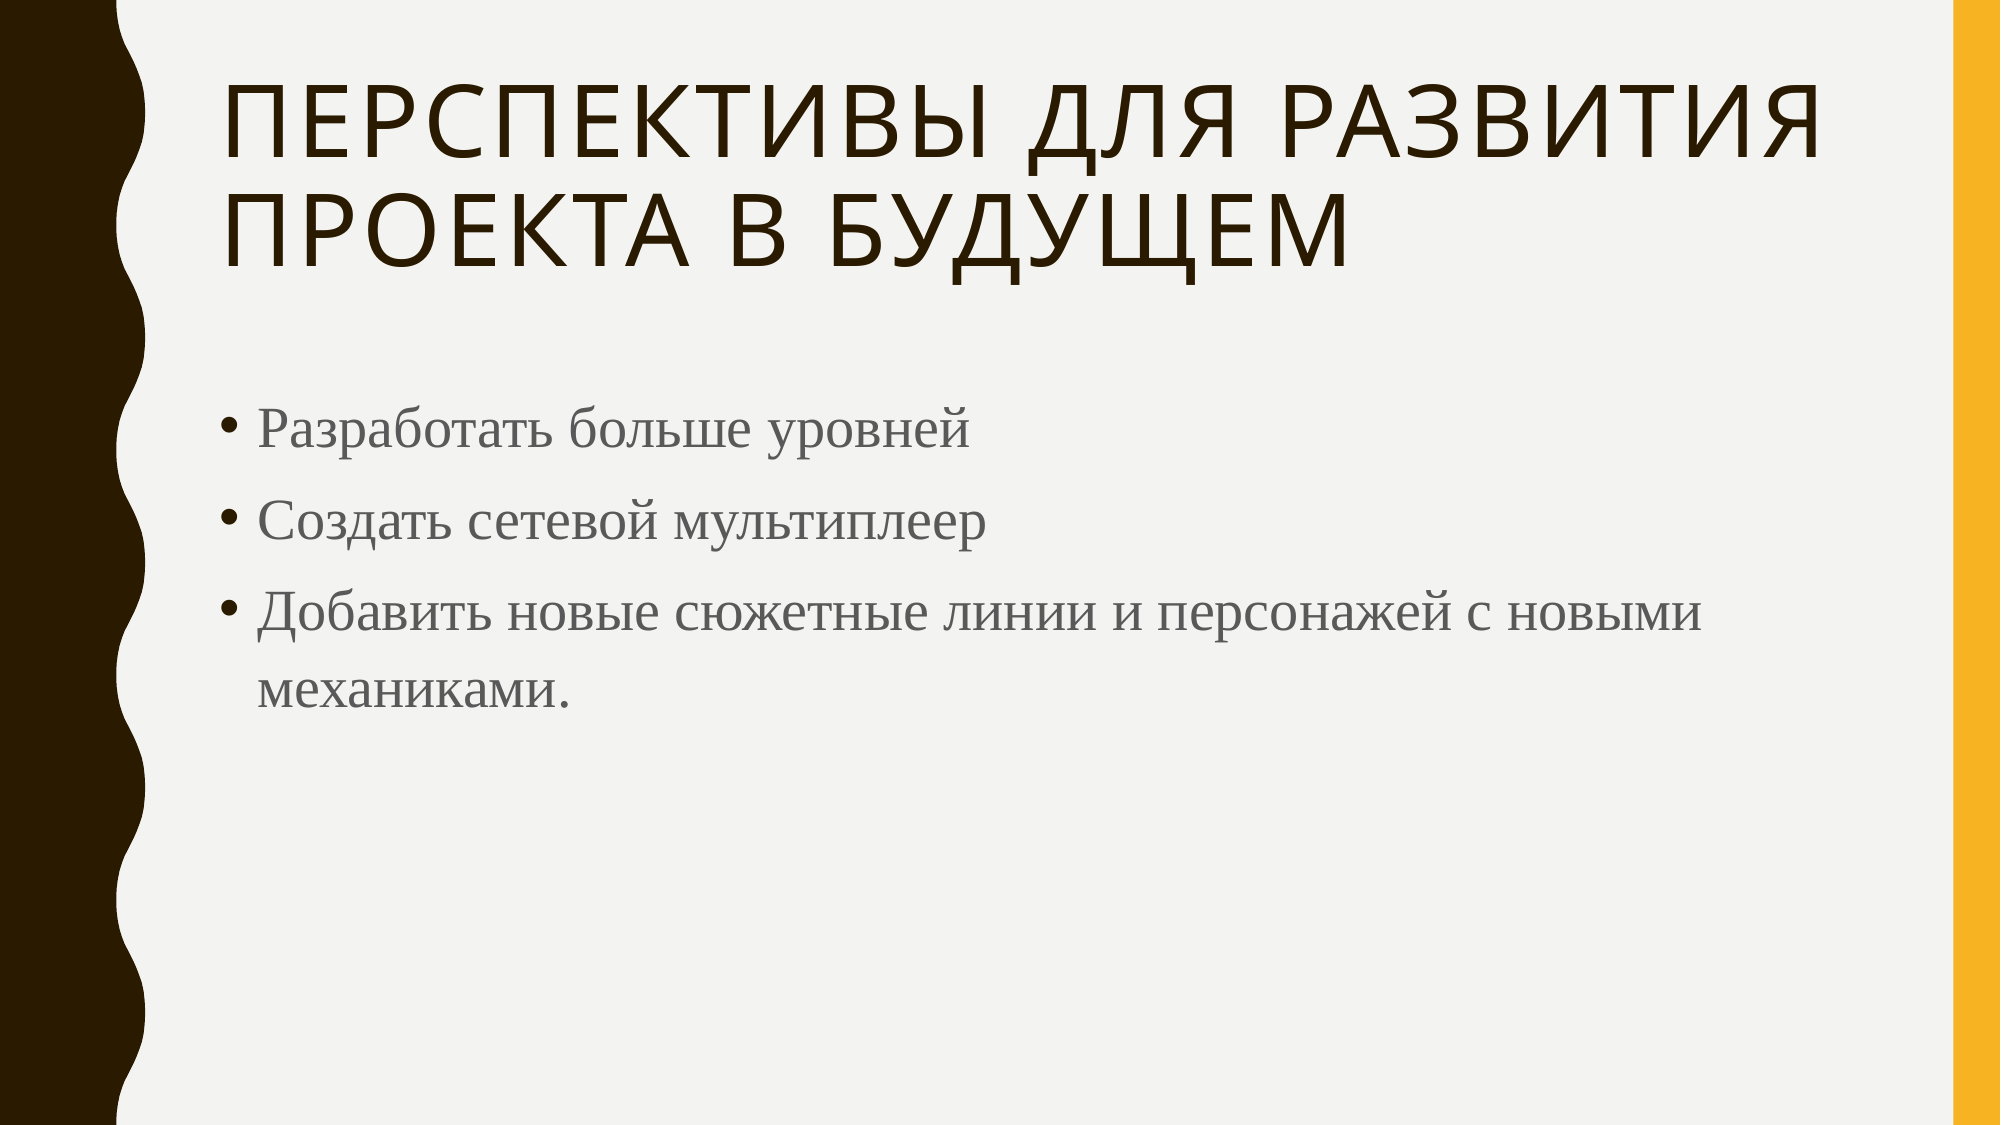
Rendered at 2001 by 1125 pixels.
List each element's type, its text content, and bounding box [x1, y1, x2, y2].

text_box Разработать больше уровней Создать сетевой мультиплеер Добавить новые сюжетные линии и персонажей с новыми механиками. [205, 375, 1875, 965]
text_box Перспективы для развития проекта в будущем [205, 62, 1875, 308]
